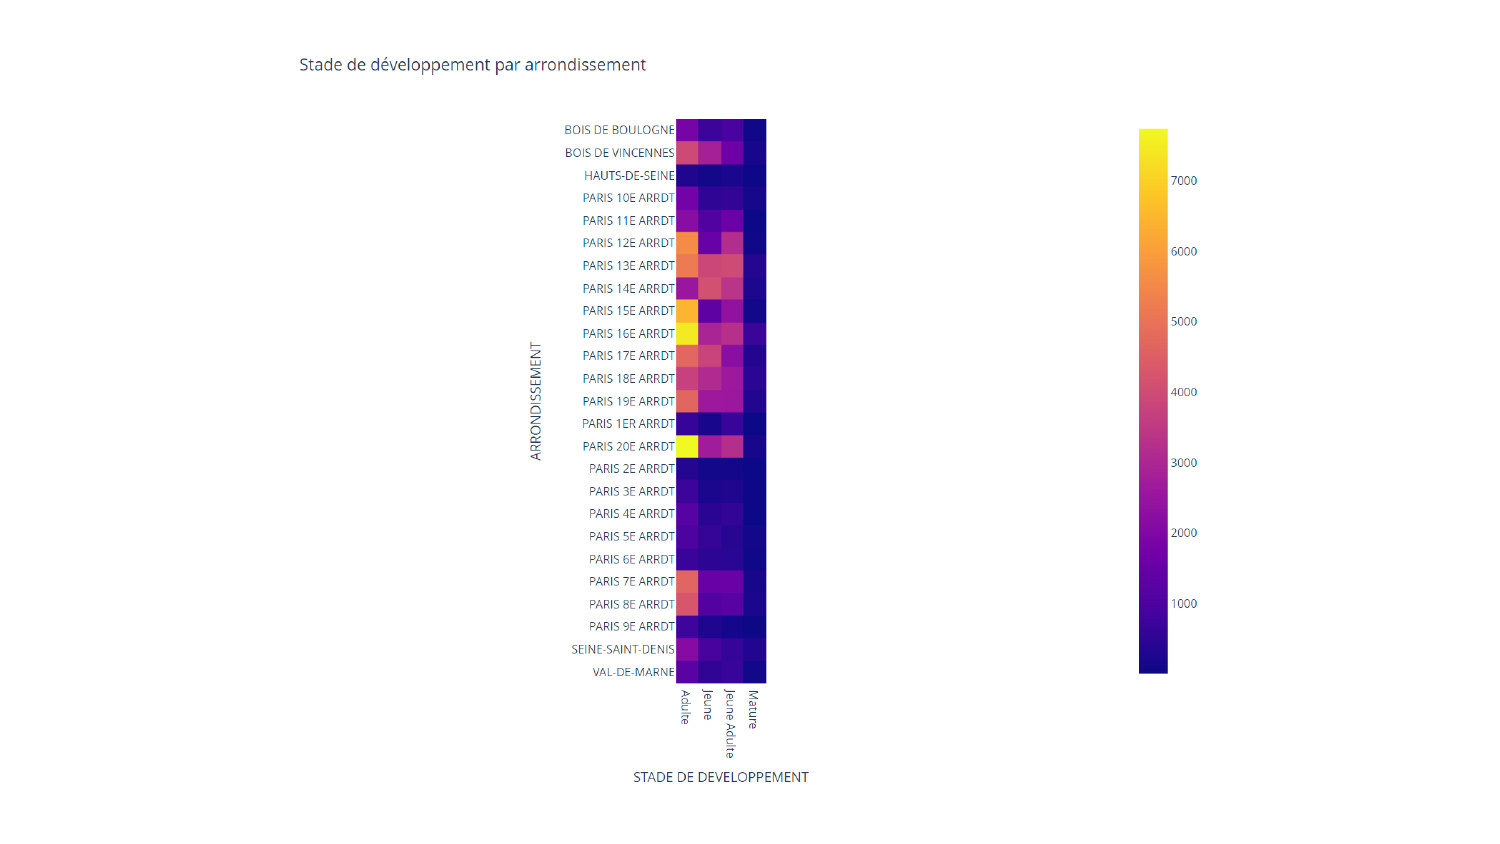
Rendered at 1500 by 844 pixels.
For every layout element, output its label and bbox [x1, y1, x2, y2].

picture [295, 50, 1205, 793]
